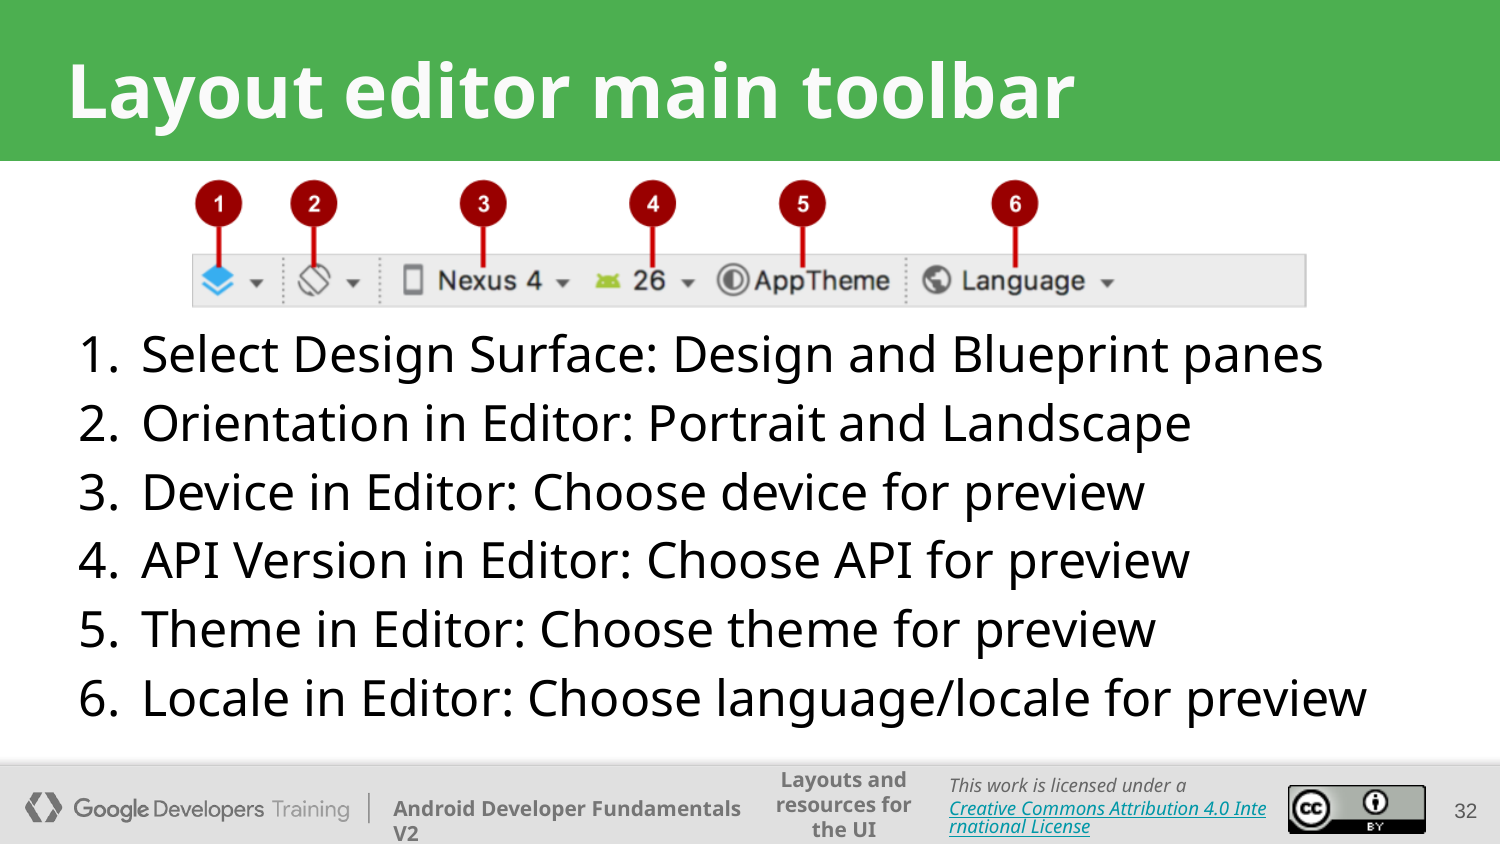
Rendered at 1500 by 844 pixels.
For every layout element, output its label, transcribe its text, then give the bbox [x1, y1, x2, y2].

picture [0, 161, 1500, 844]
list Select Design Surface: Design and Blueprint panes Orientation in Editor: Portrait and Landscape Device in Editor: Choose device for preview API Version in Editor: Choose API for preview Theme in Editor: Choose theme for preview Locale in Editor: Choose language/locale for preview [51, 297, 1449, 768]
slide_number 32 [1402, 777, 1493, 842]
title Layout editor main toolbar [51, 28, 1449, 122]
